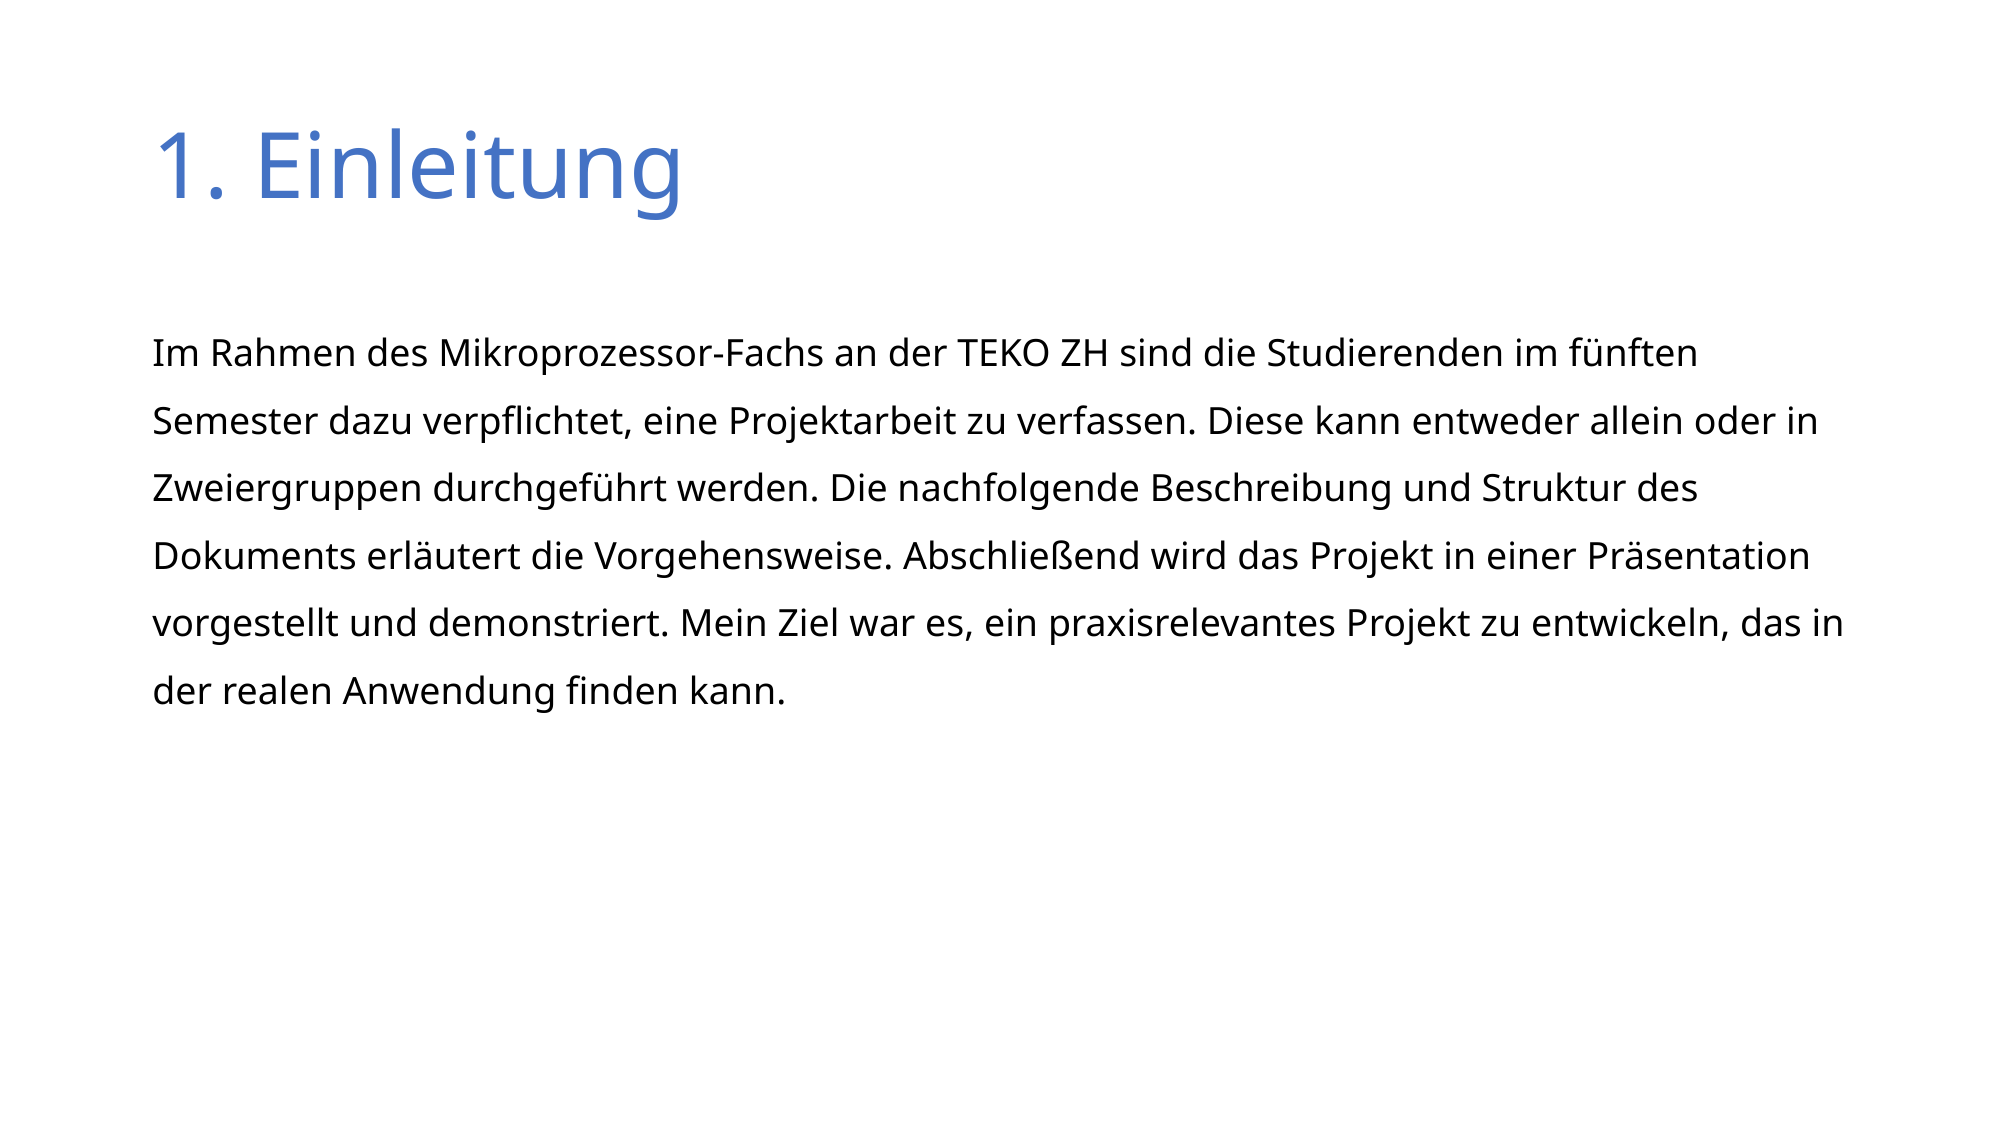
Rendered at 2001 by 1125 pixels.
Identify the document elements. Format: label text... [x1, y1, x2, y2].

list Im Rahmen des Mikroprozessor-Fachs an der TEKO ZH sind die Studierenden im fünften Semester dazu verpflichtet, eine Projektarbeit zu verfassen. Diese kann entweder allein oder in Zweiergruppen durchgeführt werden. Die nachfolgende Beschreibung und Struktur des Dokuments erläutert die Vorgehensweise. Abschließend wird das Projekt in einer Präsentation vorgestellt und demonstriert. Mein Ziel war es, ein praxisrelevantes Projekt zu entwickeln, das in der realen Anwendung finden kann. [137, 299, 1863, 1014]
title 1. Einleitung [137, 59, 1863, 278]
